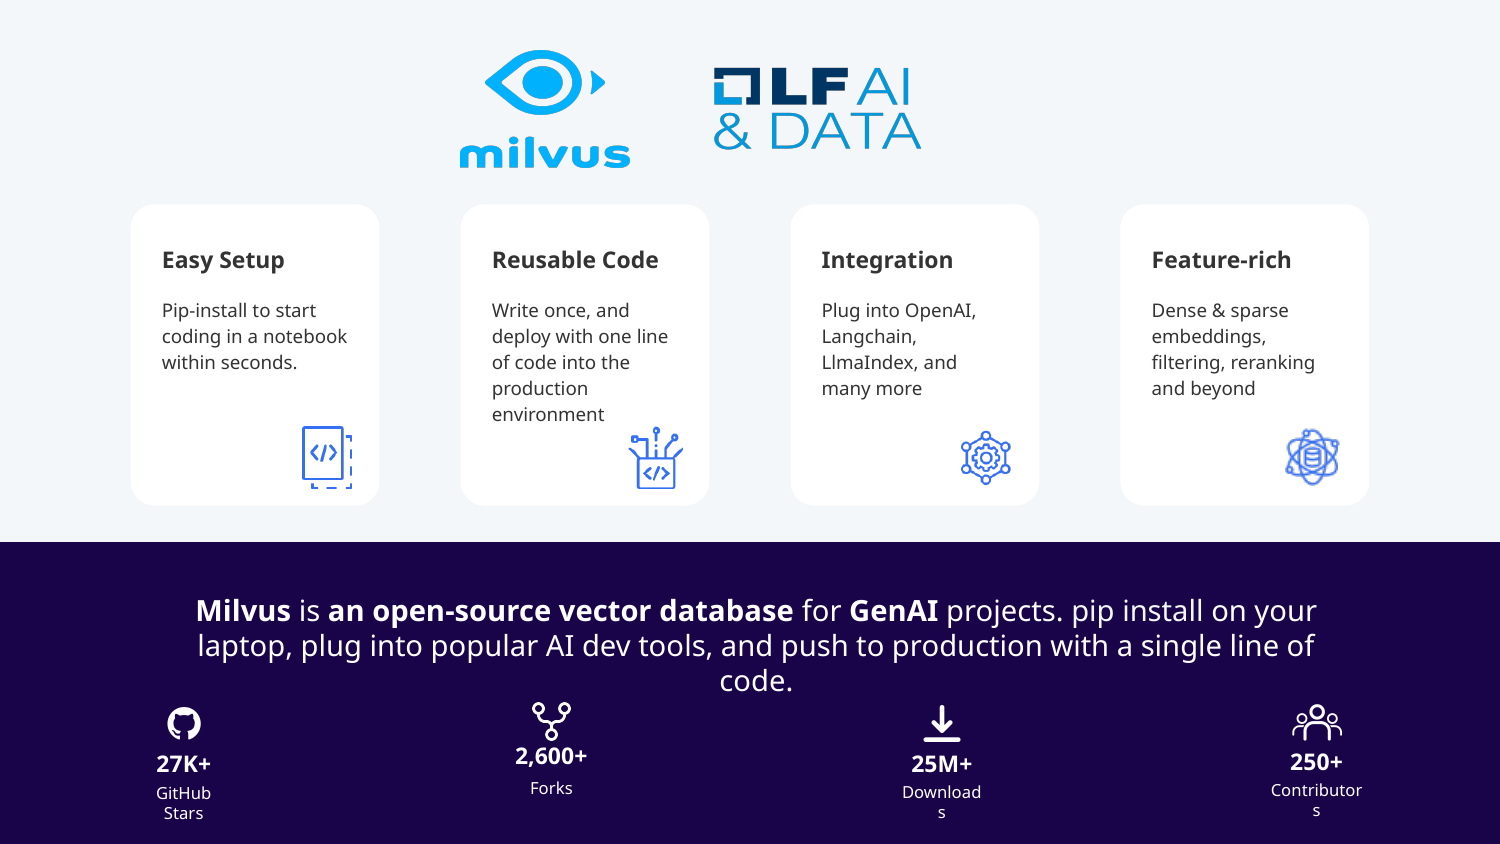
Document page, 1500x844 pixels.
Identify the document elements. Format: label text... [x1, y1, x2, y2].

picture [301, 425, 353, 489]
text_box Feature-rich Dense & sparse embeddings, filtering, reranking and beyond [1140, 230, 1350, 411]
text_box Integration Plug into OpenAI, Langchain, LlmaIndex, and many more [810, 230, 1020, 411]
picture [953, 425, 1017, 489]
text_box Reusable Code Write once, and deploy with one line of code into the production environment [480, 230, 690, 437]
text_box [790, 204, 1040, 506]
text_box Milvus is an open-source vector database for GenAI projects. pip install on your laptop, plug into popular AI dev tools, and push to production with a single line of code. [151, 581, 1362, 709]
text_box [0, 542, 1500, 844]
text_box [122, 696, 246, 830]
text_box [1255, 699, 1378, 807]
text_box [1120, 204, 1370, 506]
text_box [857, 697, 1027, 829]
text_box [474, 701, 628, 804]
text_box Easy Setup Pip-install to start coding in a notebook within seconds. [150, 230, 360, 385]
text_box [130, 204, 380, 506]
text_box [460, 204, 710, 506]
picture [627, 425, 683, 489]
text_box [460, 50, 931, 168]
picture [1281, 425, 1345, 489]
